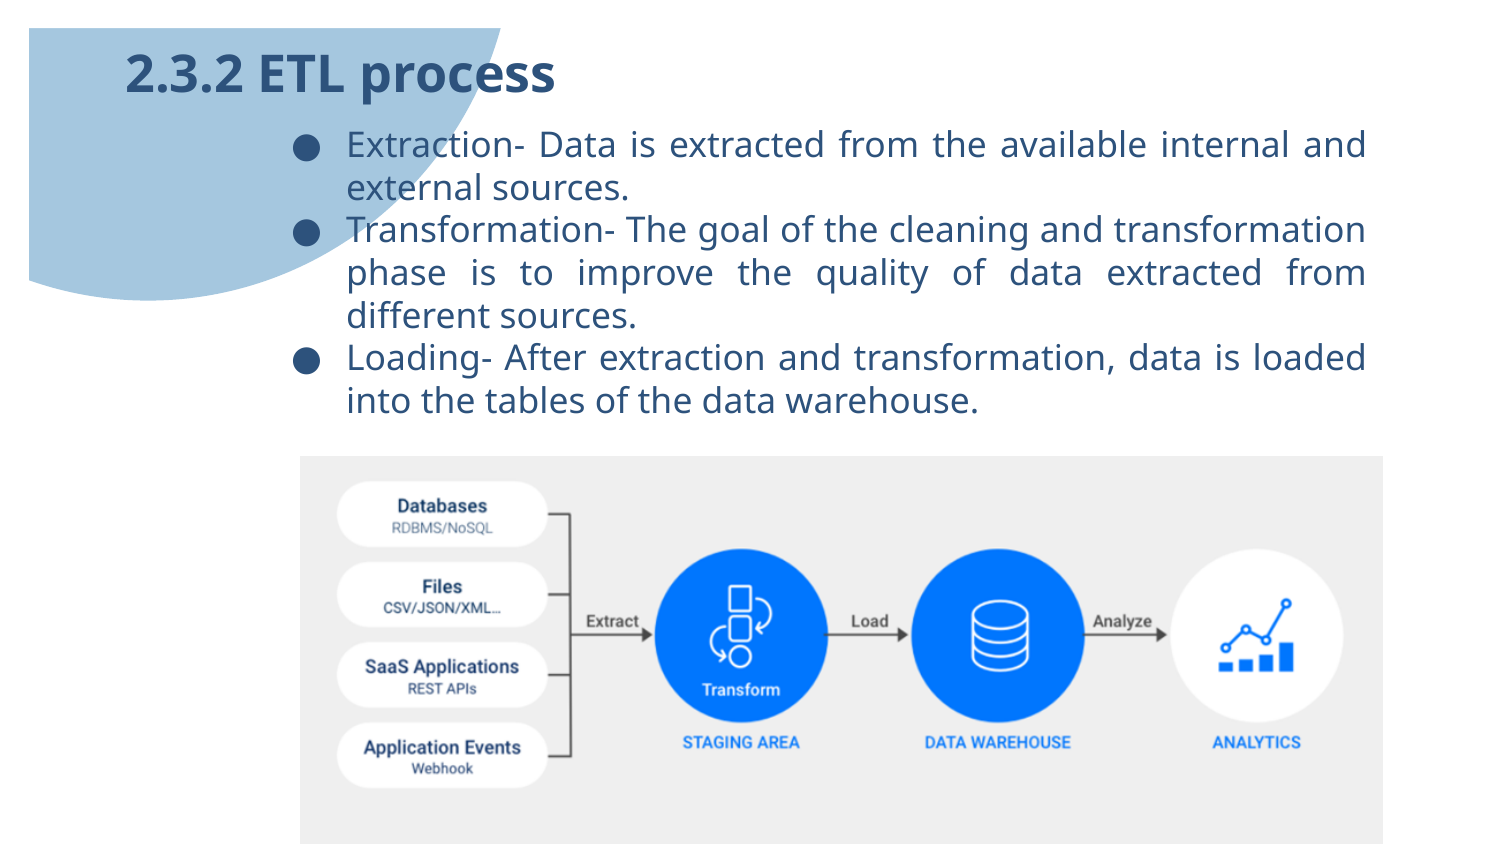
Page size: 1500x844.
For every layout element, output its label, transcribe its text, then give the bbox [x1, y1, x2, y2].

subtitle Extraction- Data is extracted from the available internal and external sources. Transformation- The goal of the cleaning and transformation phase is to improve the quality of data extracted from different sources. Loading- After extraction and transformation, data is loaded into the tables of the data warehouse. [256, 107, 1383, 389]
title 2.3.2 ETL process [29, 29, 665, 239]
text_box [0, 0, 1500, 843]
picture [300, 456, 1383, 844]
text_box [29, 239, 256, 301]
